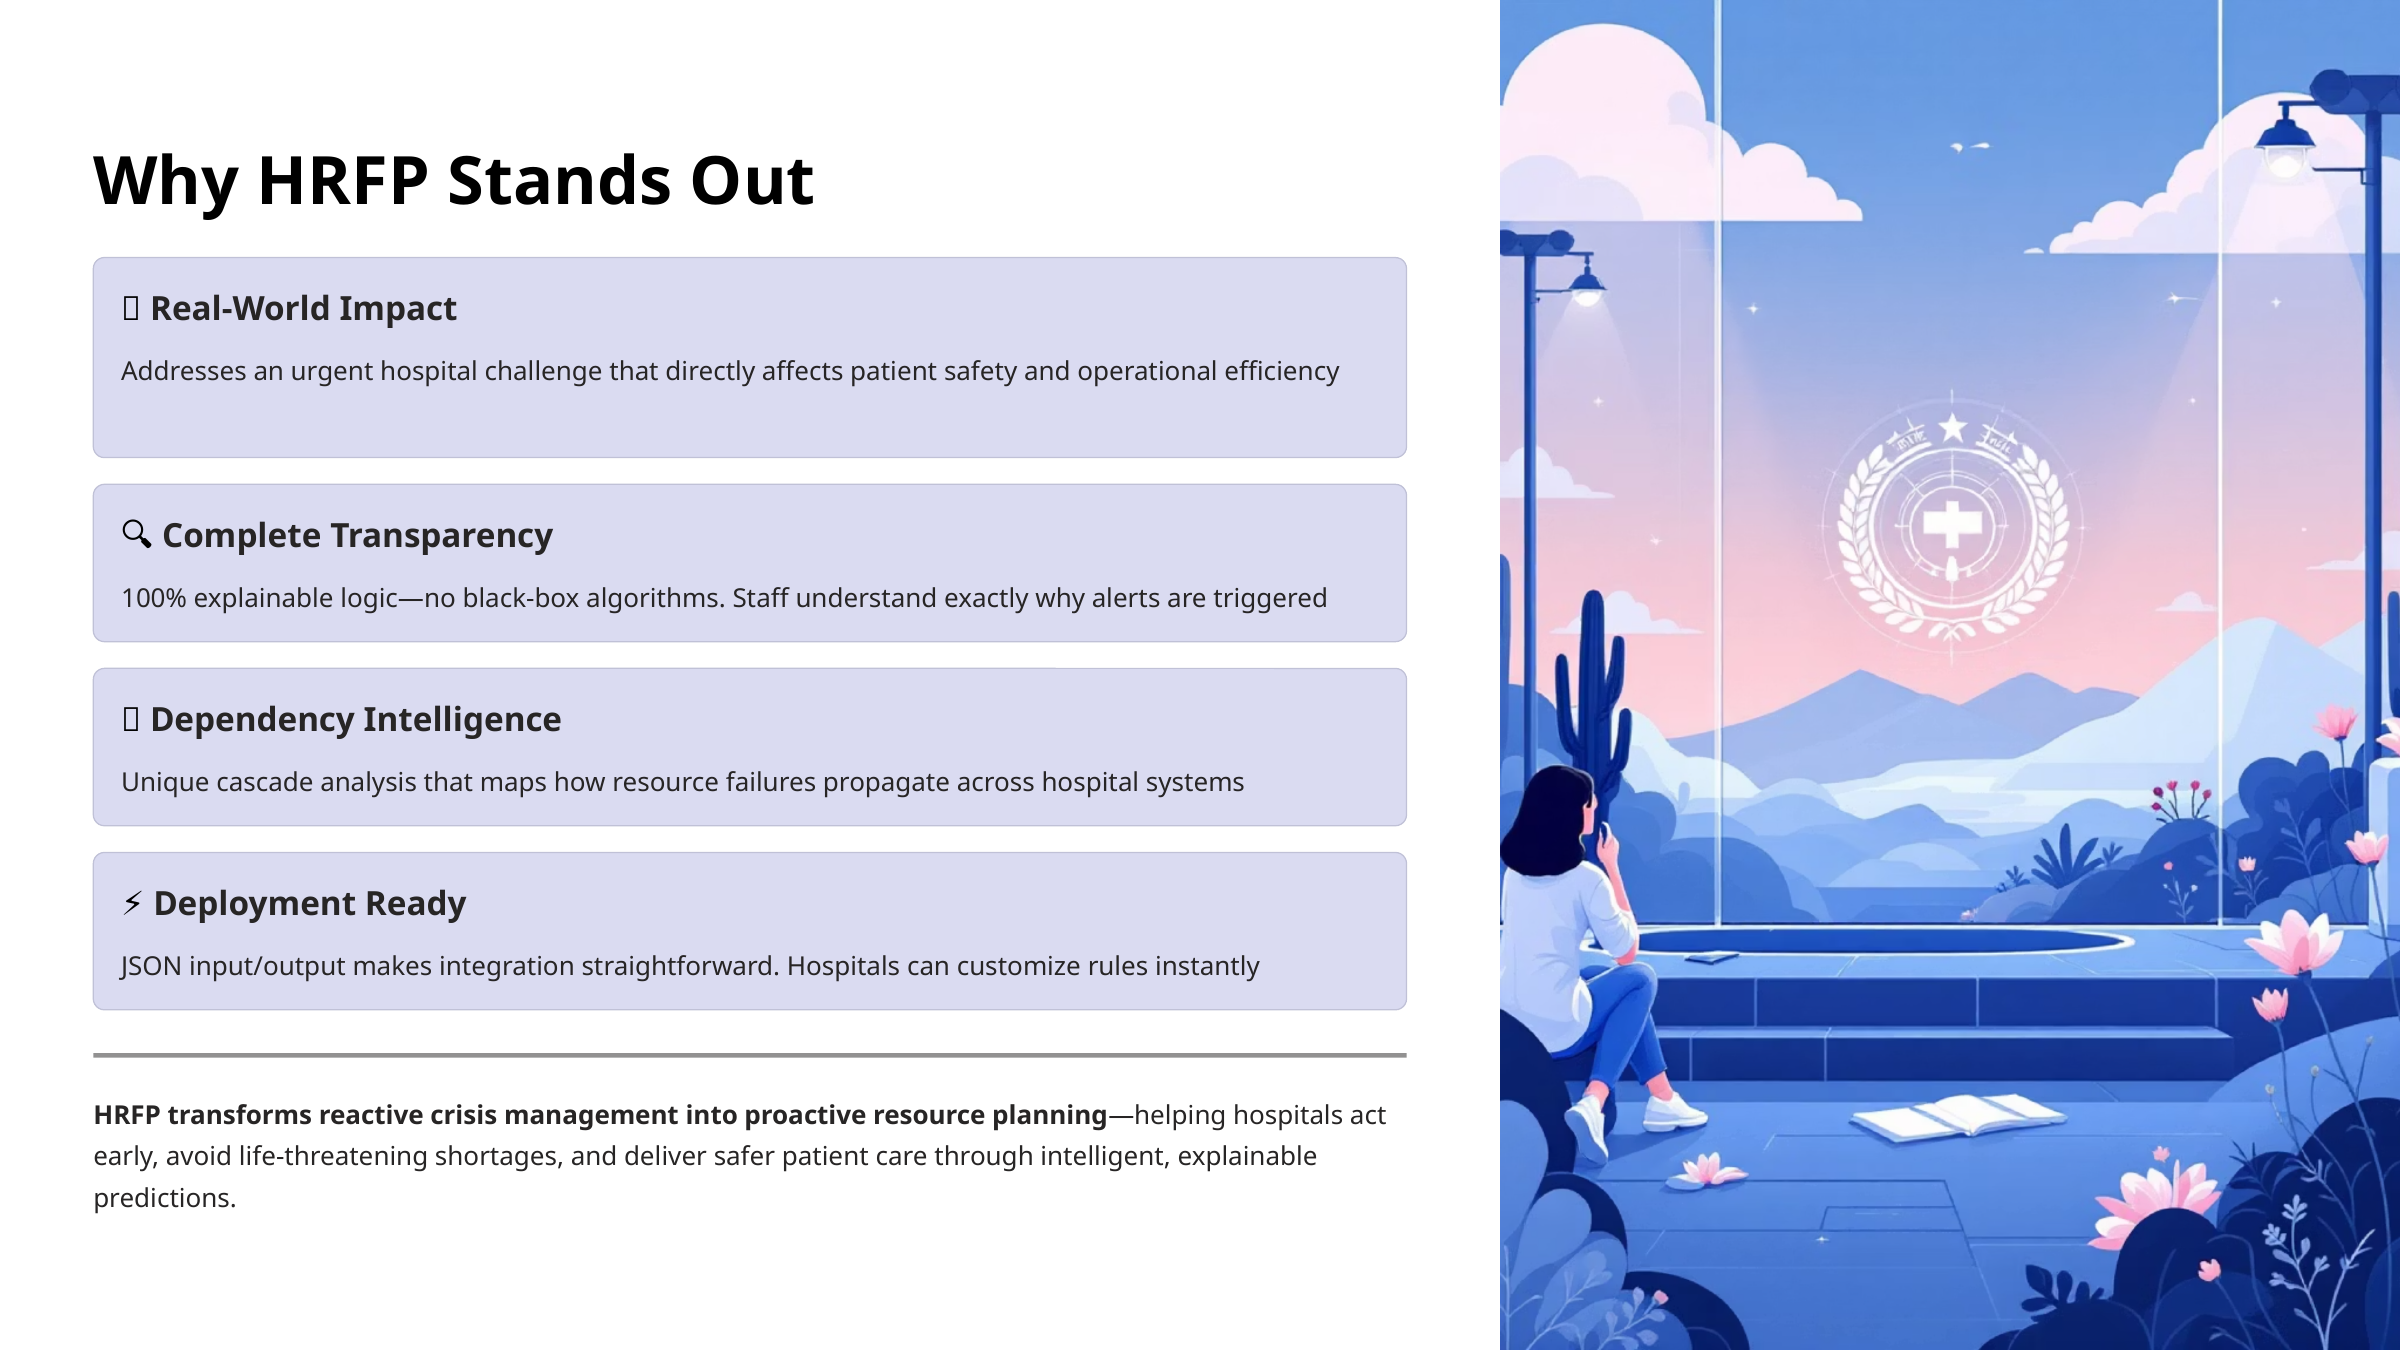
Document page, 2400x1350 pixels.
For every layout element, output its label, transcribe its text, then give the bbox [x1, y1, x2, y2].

text_box 🔗 Dependency Intelligence [121, 696, 575, 740]
text_box [93, 257, 1407, 458]
text_box ⚡ Deployment Ready [121, 880, 478, 924]
text_box [93, 852, 1407, 1010]
text_box [93, 484, 1407, 642]
text_box [93, 1053, 1407, 1058]
text_box 100% explainable logic—no black-box algorithms. Staff understand exactly why alerts are triggered [121, 571, 1379, 614]
text_box Unique cascade analysis that maps how resource failures propagate across hospital systems [121, 755, 1379, 798]
text_box 🔍 Complete Transparency [121, 512, 561, 556]
picture [1499, 0, 2400, 1350]
text_box Why HRFP Stands Out [93, 134, 812, 218]
text_box [93, 668, 1407, 826]
text_box 🎯 Real-World Impact [121, 285, 473, 329]
text_box HRFP transforms reactive crisis management into proactive resource planning—helping hospitals act early, avoid life-threatening shortages, and deliver safer patient care through intelligent, explainable predictions. [93, 1087, 1407, 1216]
text_box JSON input/output makes integration straightforward. Hospitals can customize rules instantly [121, 939, 1379, 982]
text_box Addresses an urgent hospital challenge that directly affects patient safety and operational efficiency [121, 344, 1379, 430]
